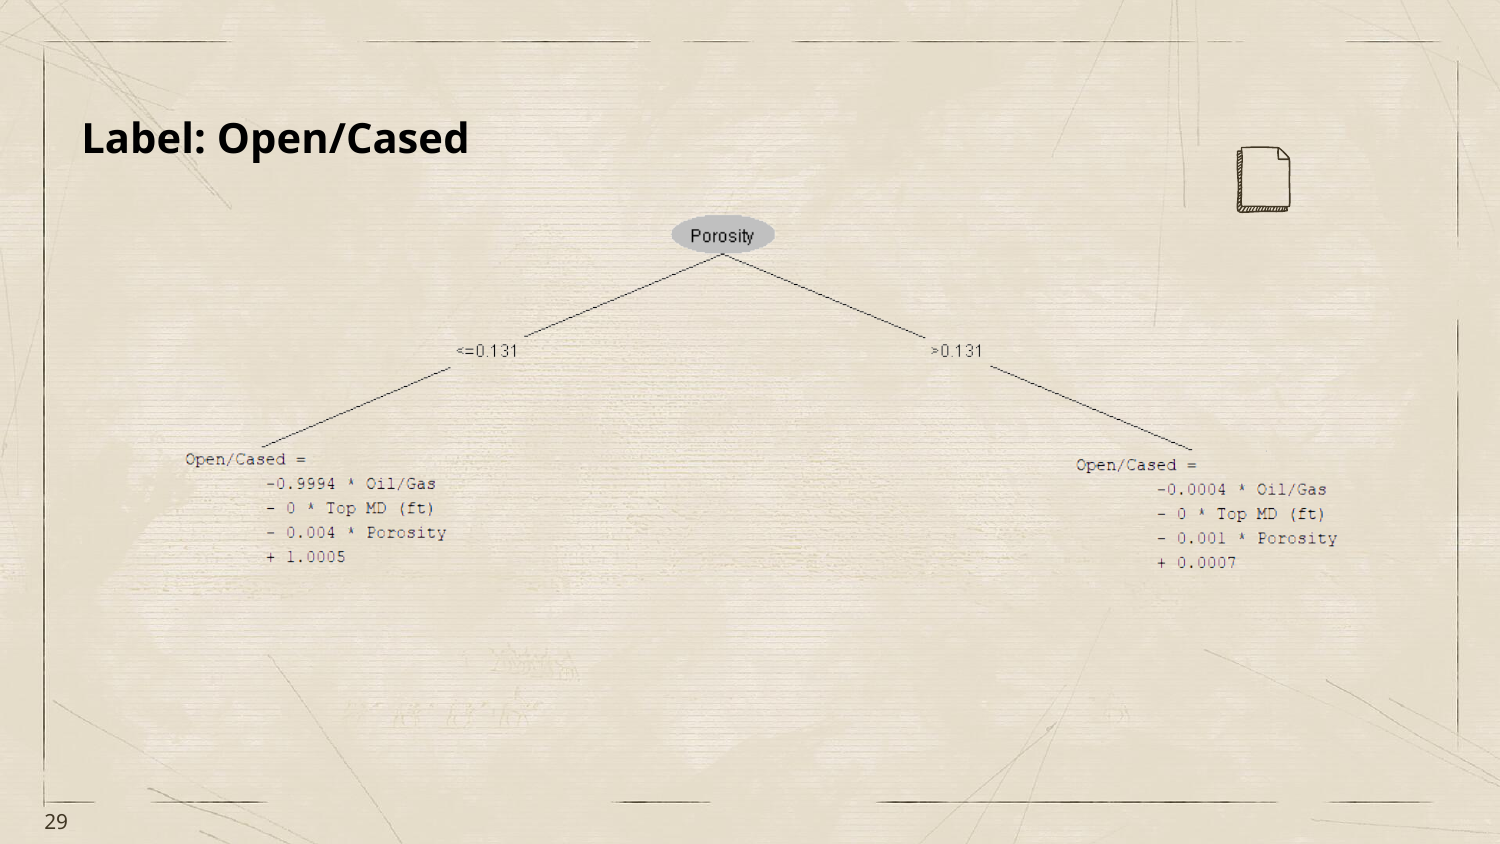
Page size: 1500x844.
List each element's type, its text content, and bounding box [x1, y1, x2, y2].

picture [0, 0, 1500, 844]
text_box Label: Open/Cased [81, 34, 986, 162]
slide_number 29 [44, 801, 1458, 844]
